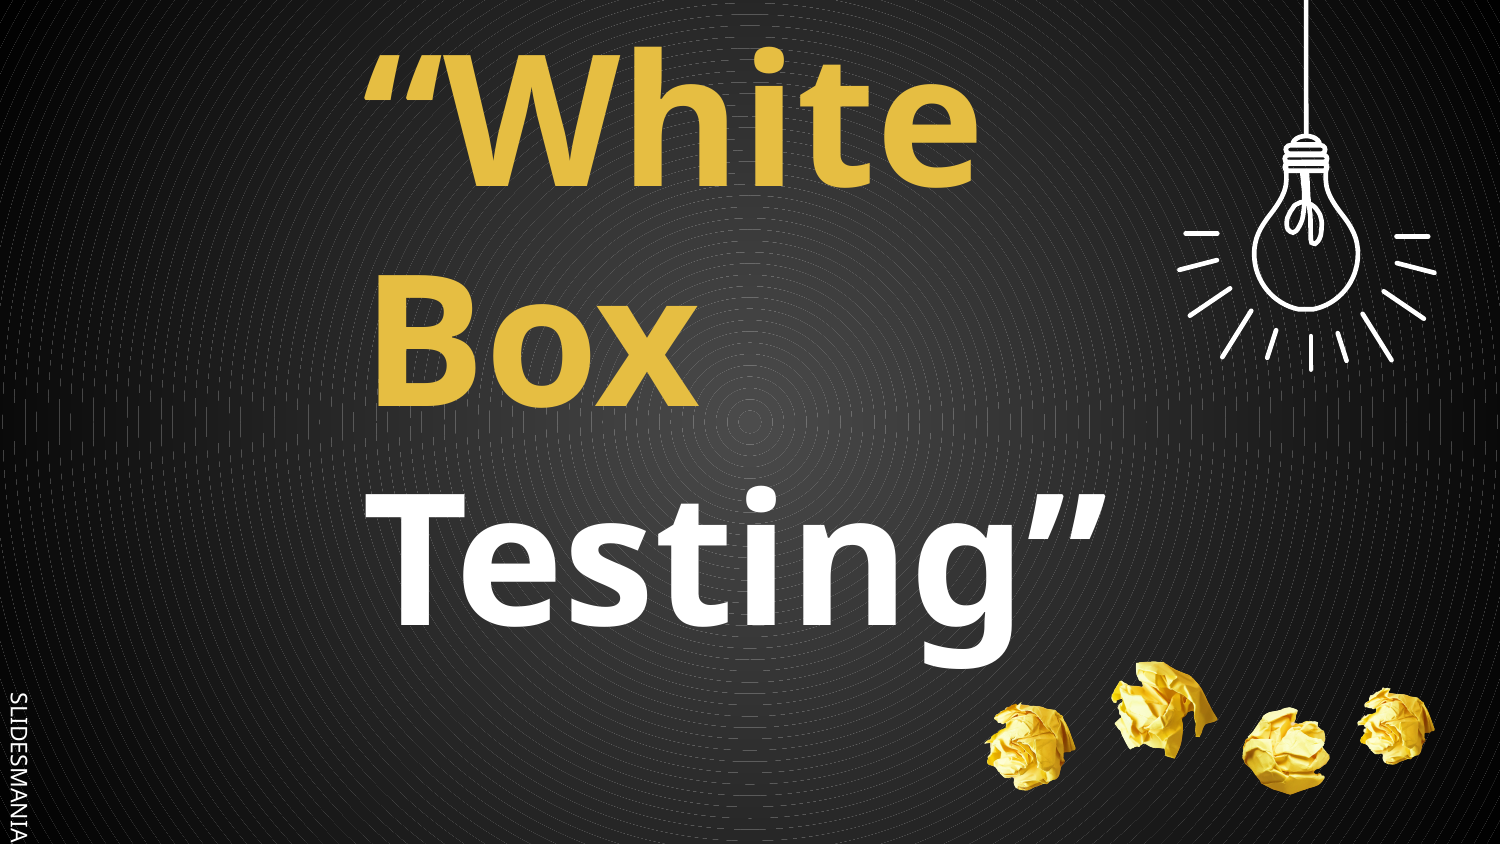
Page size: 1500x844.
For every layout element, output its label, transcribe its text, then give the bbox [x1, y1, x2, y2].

picture [984, 699, 1076, 791]
title “White Box Testing” [347, 268, 1308, 678]
picture [1242, 707, 1330, 795]
picture [1357, 687, 1435, 765]
picture [1111, 678, 1218, 759]
